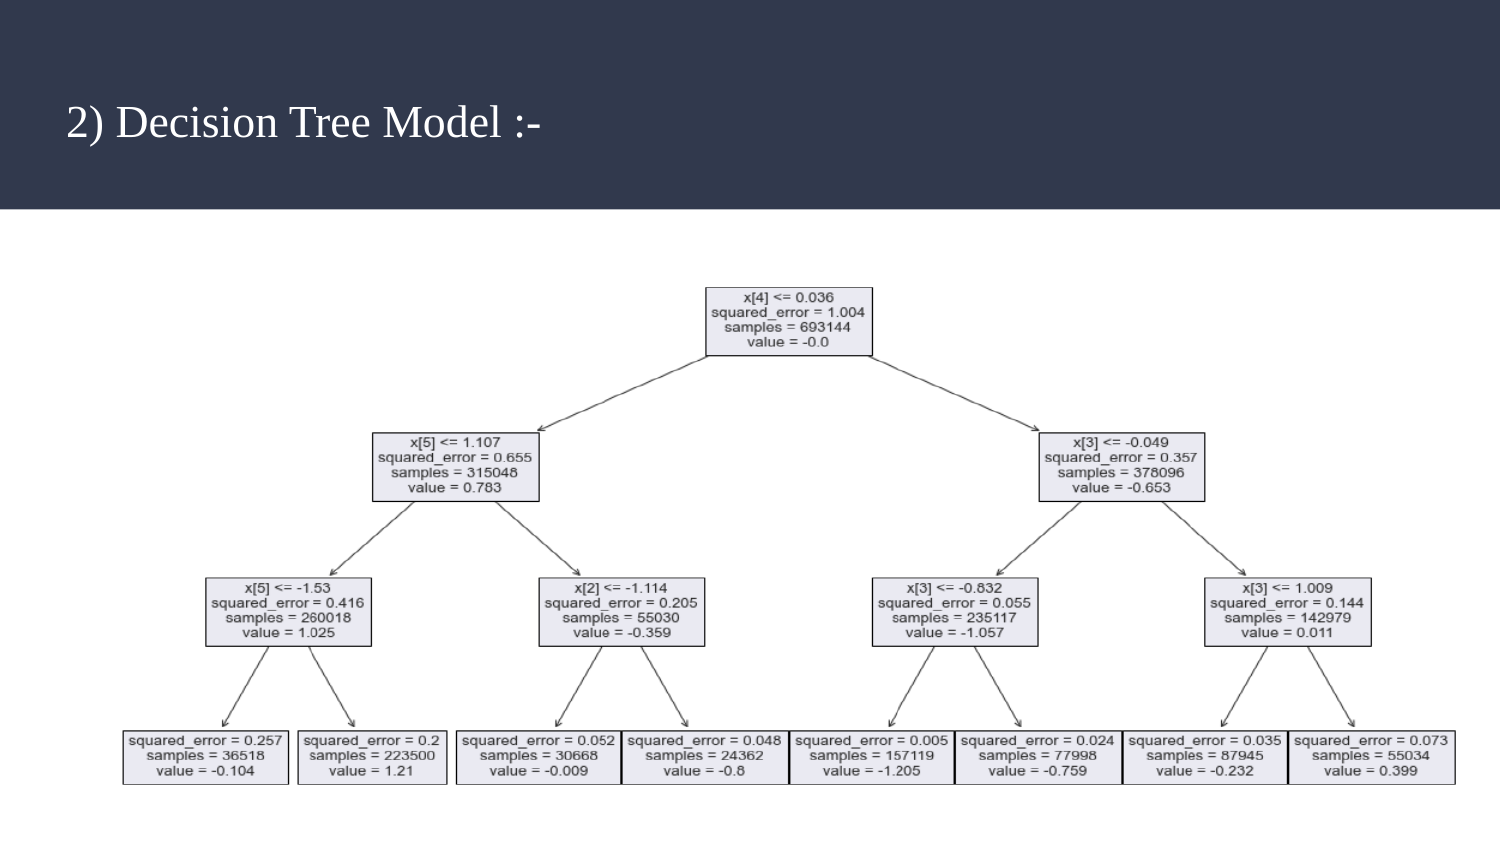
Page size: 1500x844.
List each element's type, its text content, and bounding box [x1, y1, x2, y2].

title 2) Decision Tree Model :- [51, 82, 1449, 185]
picture [19, 254, 1484, 819]
